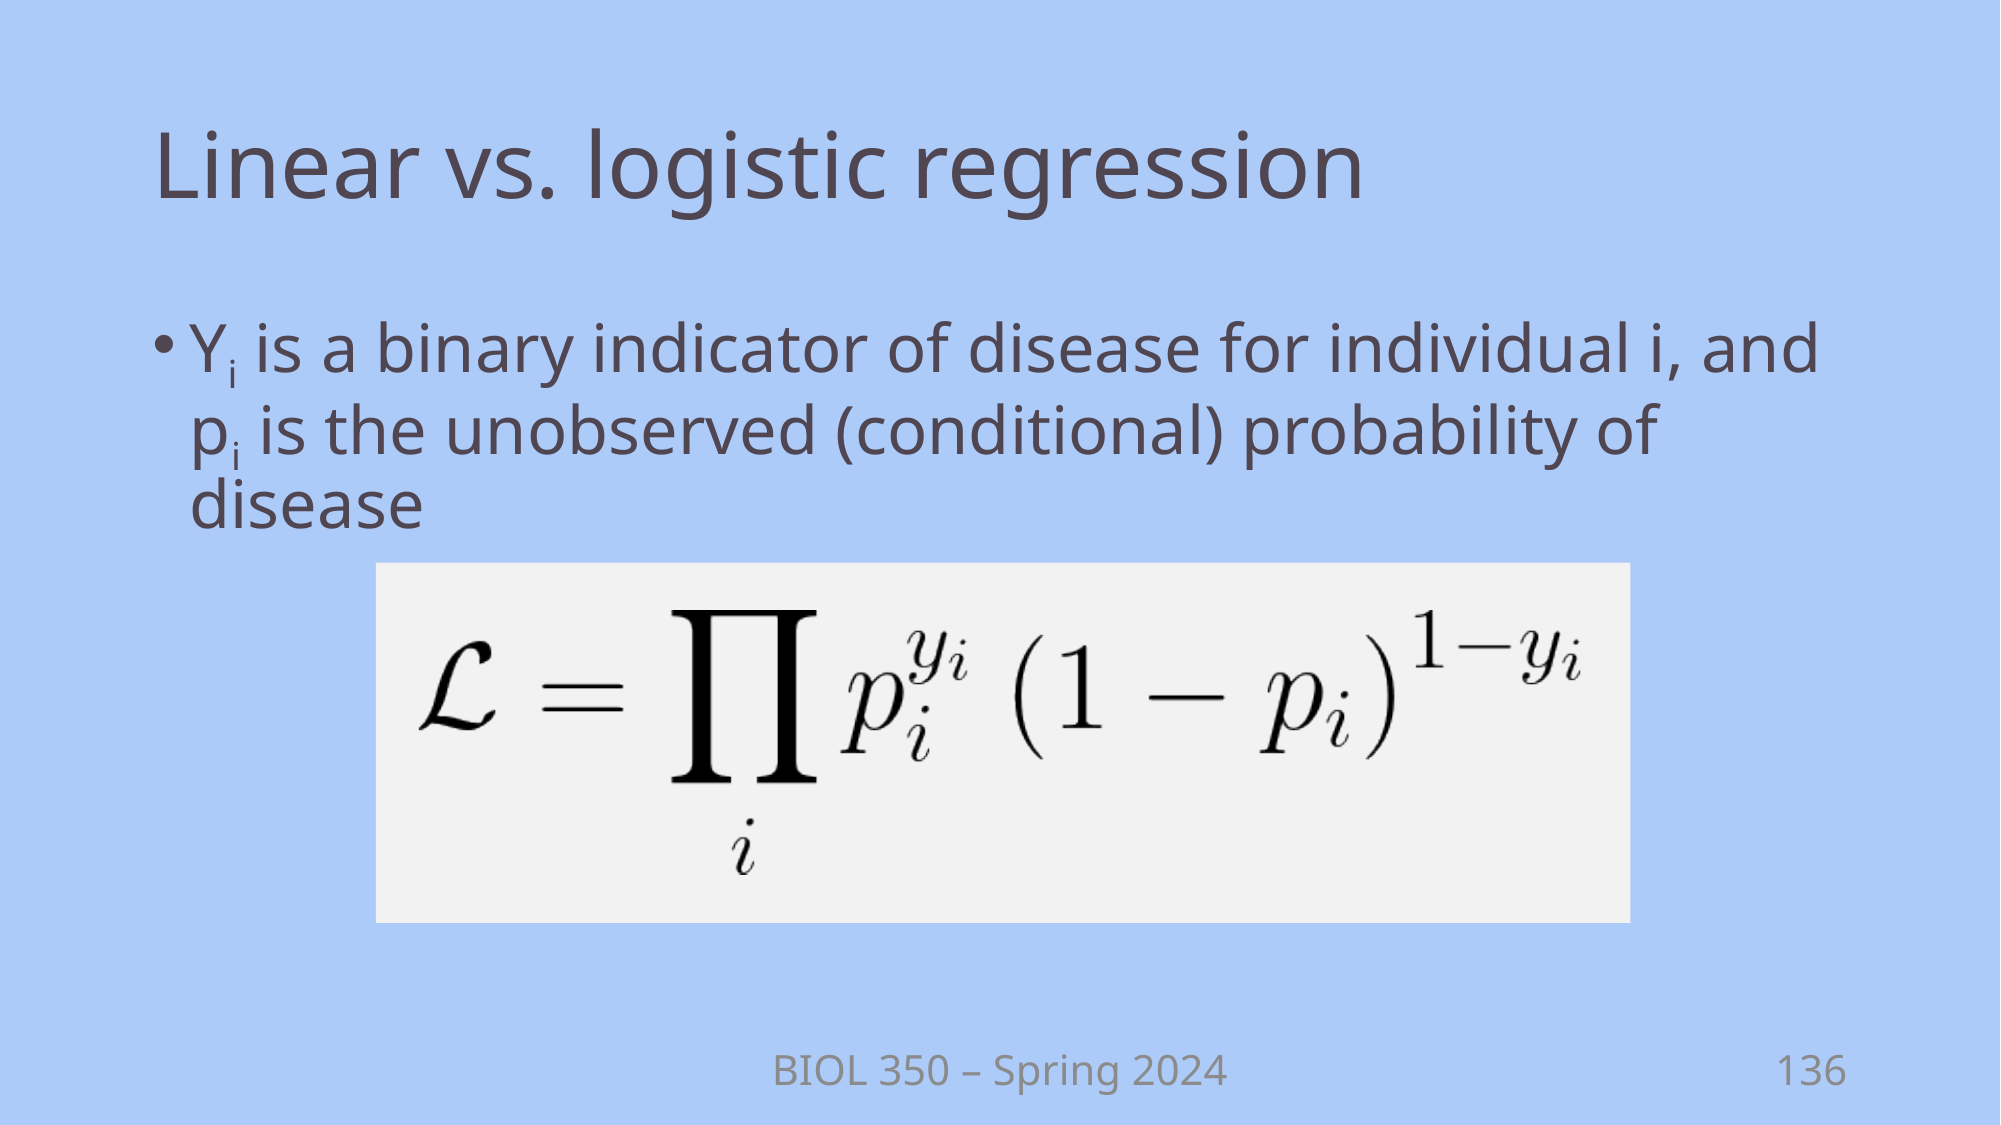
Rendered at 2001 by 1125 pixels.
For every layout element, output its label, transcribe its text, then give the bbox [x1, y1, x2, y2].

title Linear vs. logistic regression [137, 59, 1863, 278]
list Yi is a binary indicator of disease for individual i, and pi is the unobserved (conditional) probability of disease [137, 299, 1863, 1014]
text_box [375, 561, 1631, 924]
slide_number 136 [1412, 1042, 1863, 1103]
picture [417, 610, 1583, 875]
footer BIOL 350 – Spring 2024 [662, 1042, 1338, 1103]
